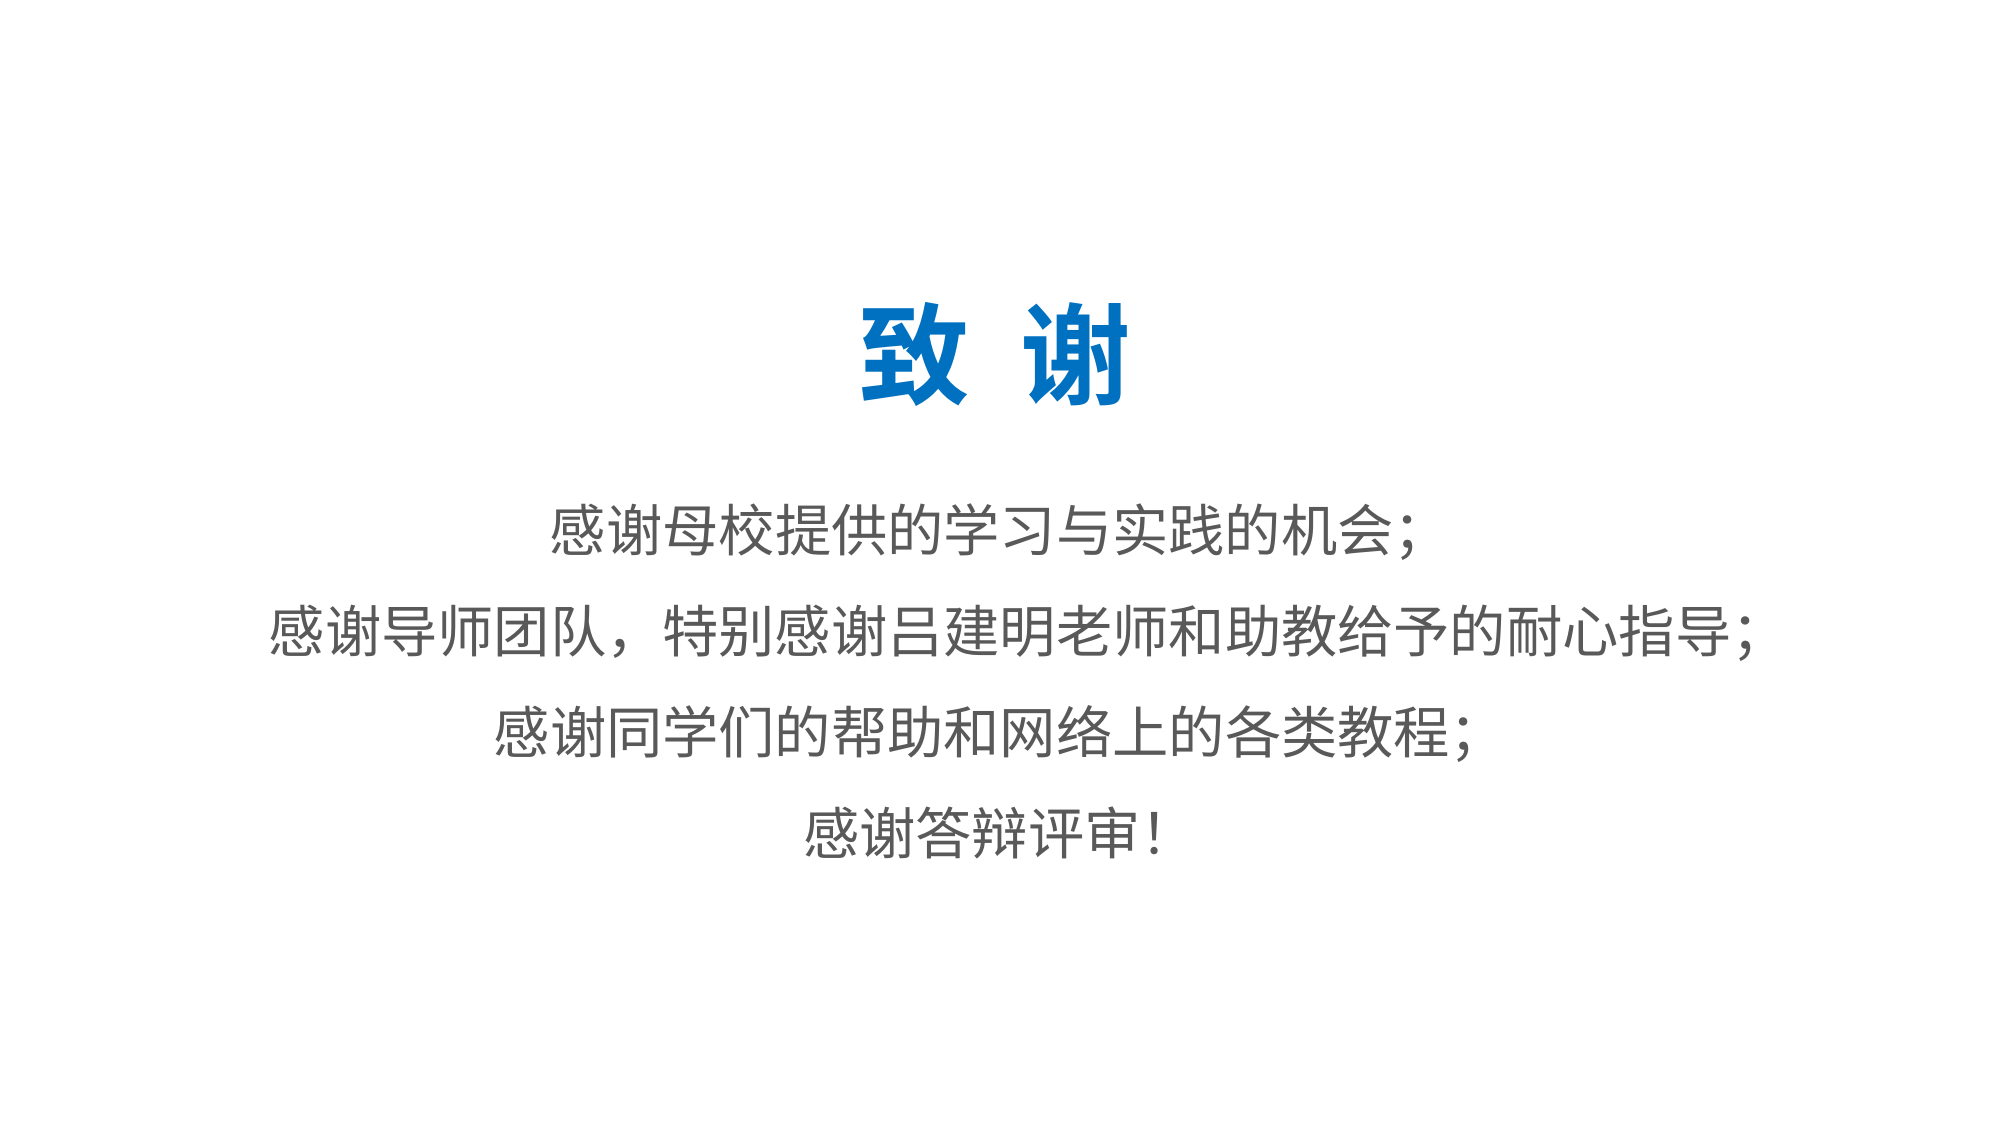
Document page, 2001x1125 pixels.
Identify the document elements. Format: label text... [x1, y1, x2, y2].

text_box 致 谢 [844, 278, 1146, 427]
text_box 感谢母校提供的学习与实践的机会； 感谢导师团队，特别感谢吕建明老师和助教给予的耐心指导； 感谢同学们的帮助和网络上的各类教程； 感谢答辩评审！ [228, 453, 1772, 874]
